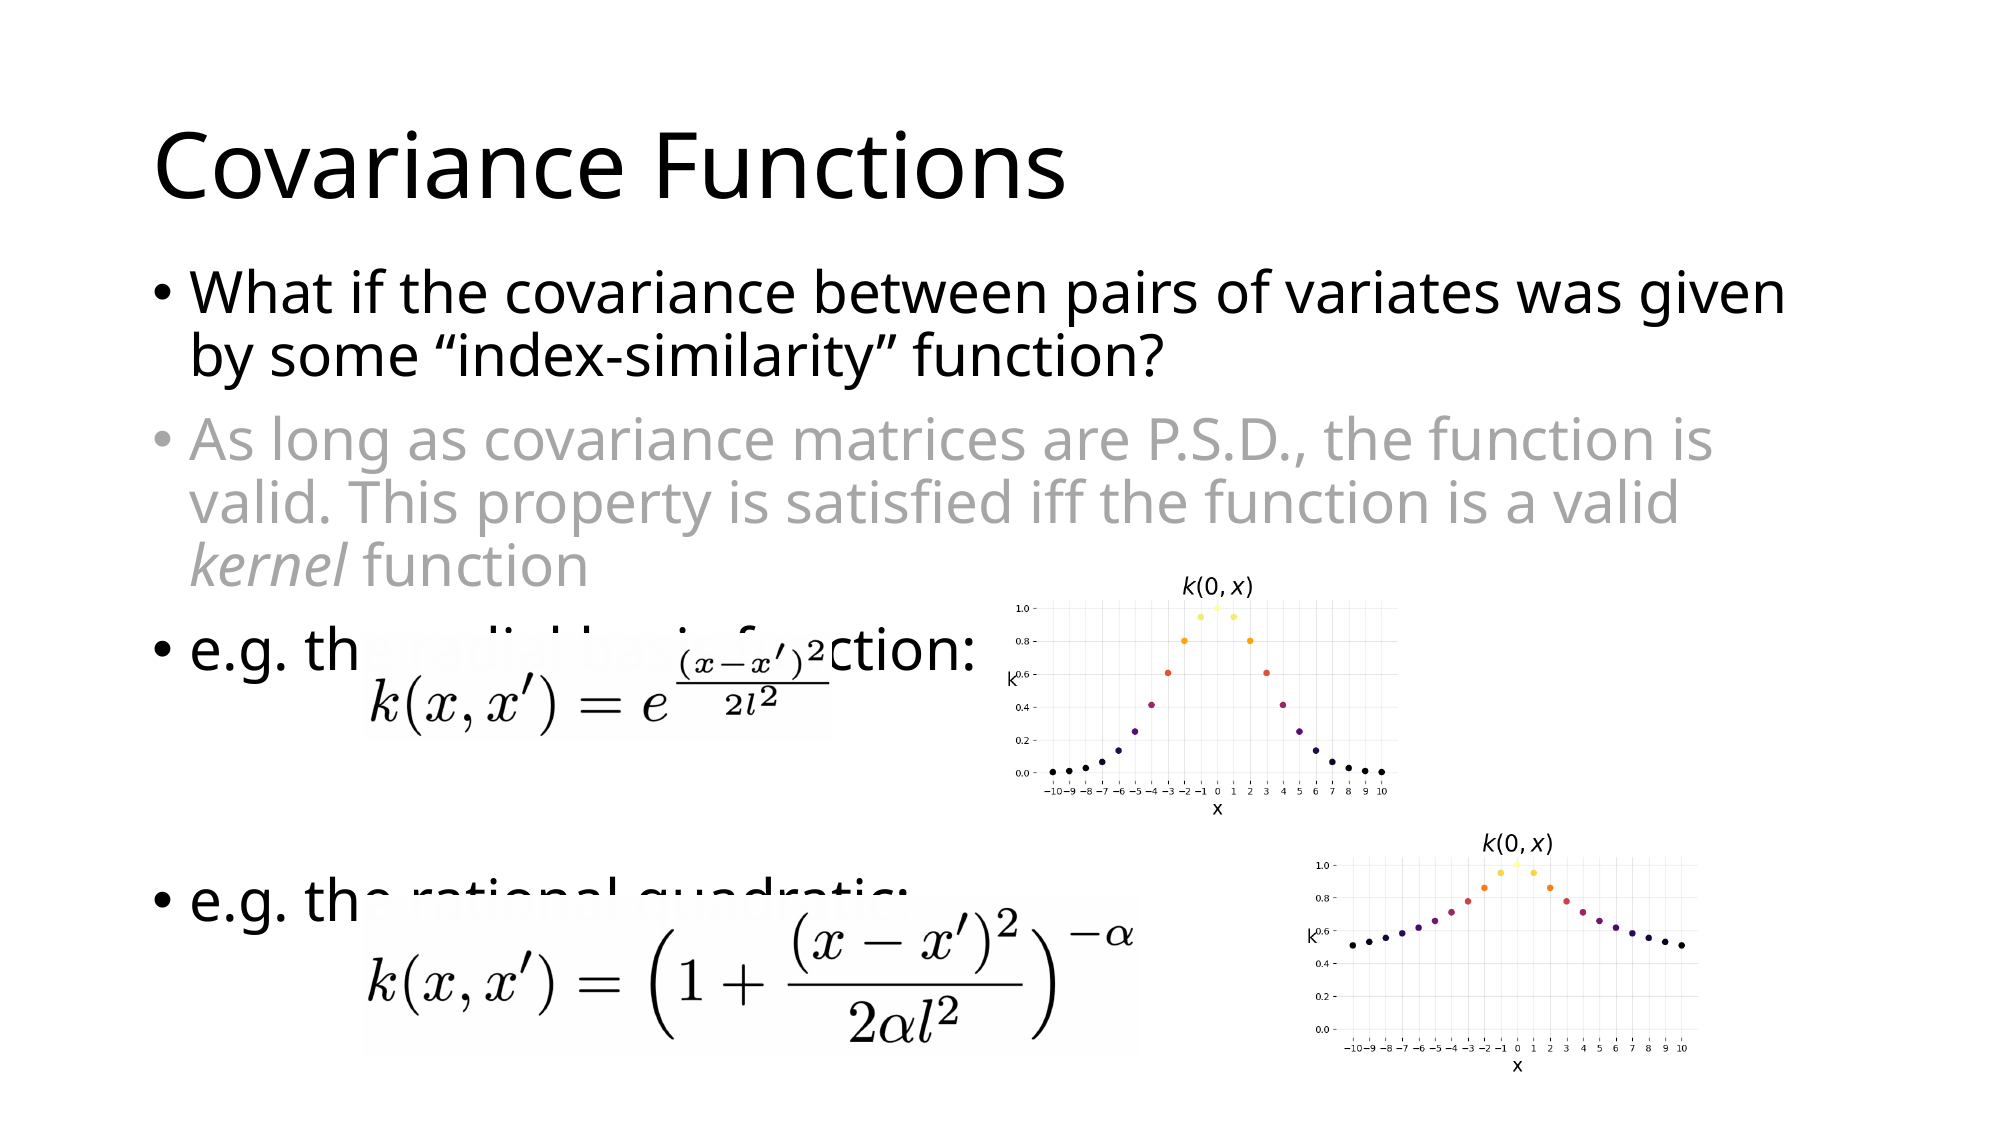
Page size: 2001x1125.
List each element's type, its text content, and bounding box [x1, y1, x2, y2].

picture [361, 895, 1141, 1057]
picture [361, 633, 833, 742]
picture [999, 568, 1704, 1083]
title Covariance Functions [137, 59, 1863, 256]
list What if the covariance between pairs of variates was given by some “index-similarity” function? As long as covariance matrices are P.S.D., the function is valid. This property is satisfied iff the function is a valid kernel function e.g. the radial basis function: e.g. the rational quadratic: [137, 256, 1863, 898]
